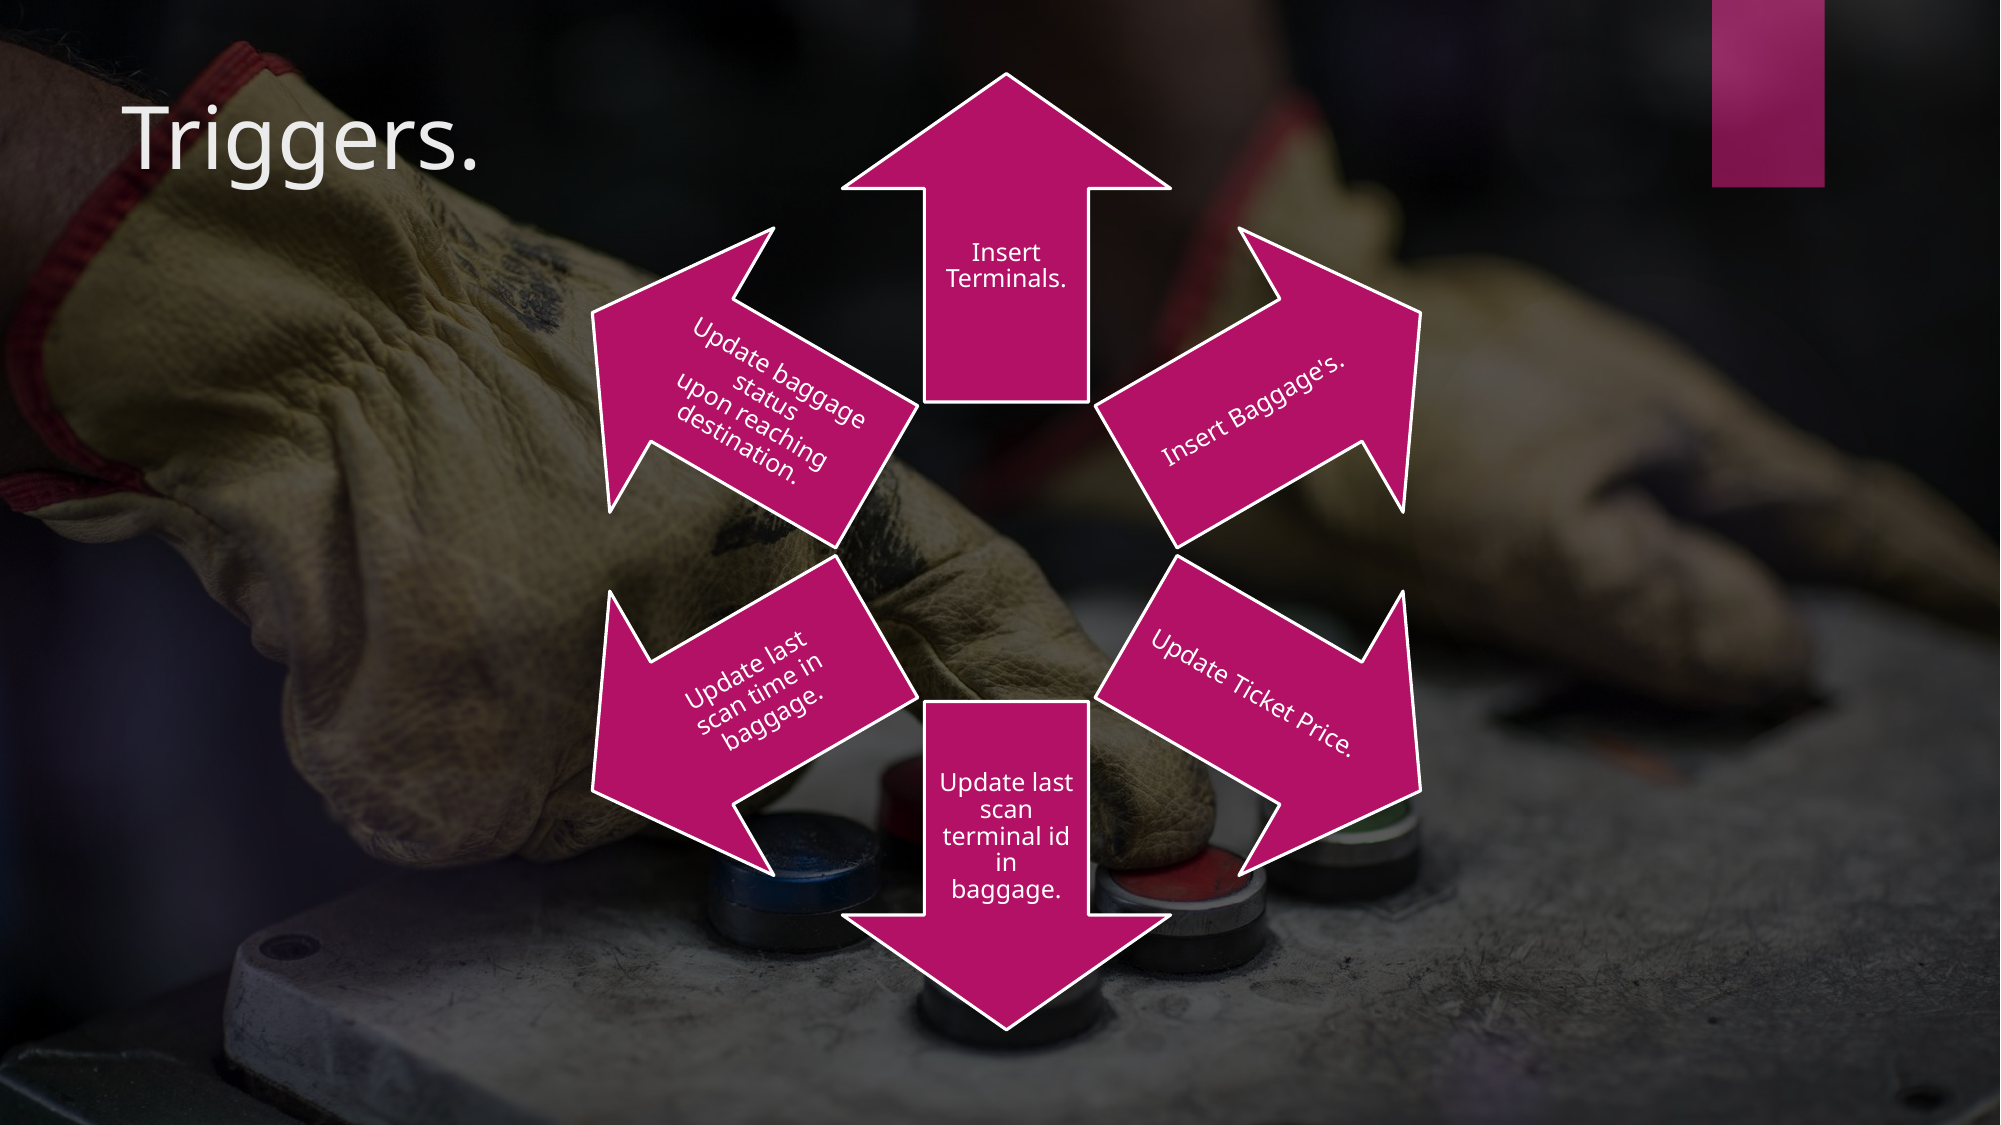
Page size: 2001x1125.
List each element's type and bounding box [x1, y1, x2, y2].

picture [0, 0, 2000, 1125]
list [97, 73, 1916, 1031]
